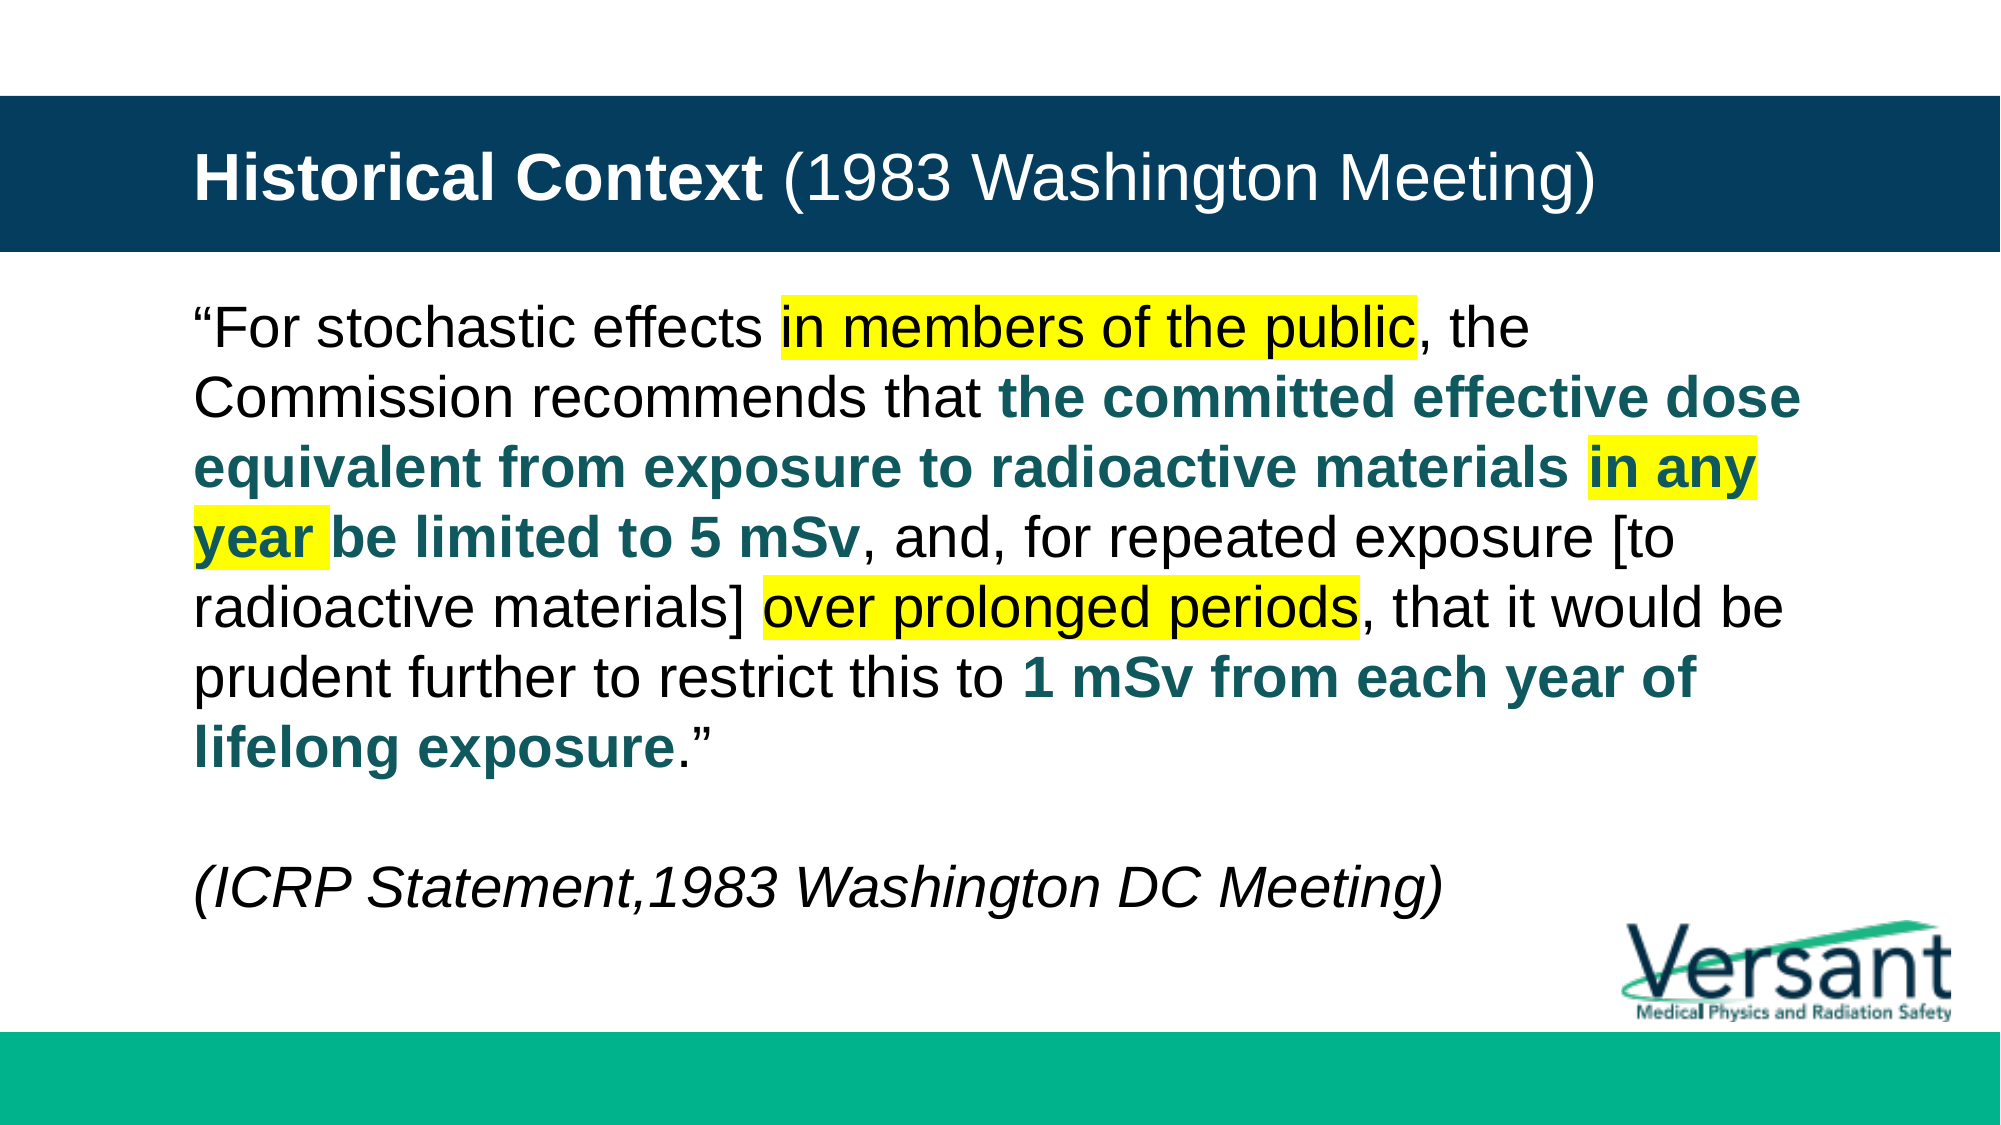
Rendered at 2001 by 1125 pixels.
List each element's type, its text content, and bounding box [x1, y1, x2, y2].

text_box [0, 95, 2000, 253]
text_box Historical Context (1983 Washington Meeting) [179, 126, 1966, 301]
picture [1621, 920, 1952, 1022]
text_box [0, 1032, 2000, 1125]
text_box “For stochastic effects in members of the public, the Commission recommends that the committed effective dose equivalent from exposure to radioactive materials in any year be limited to 5 mSv, and, for repeated exposure [to radioactive materials] over prolonged periods, that it would be prudent further to restrict this to 1 mSv from each year of lifelong exposure.” (ICRP Statement,1983 Washington DC Meeting) [179, 282, 1875, 927]
